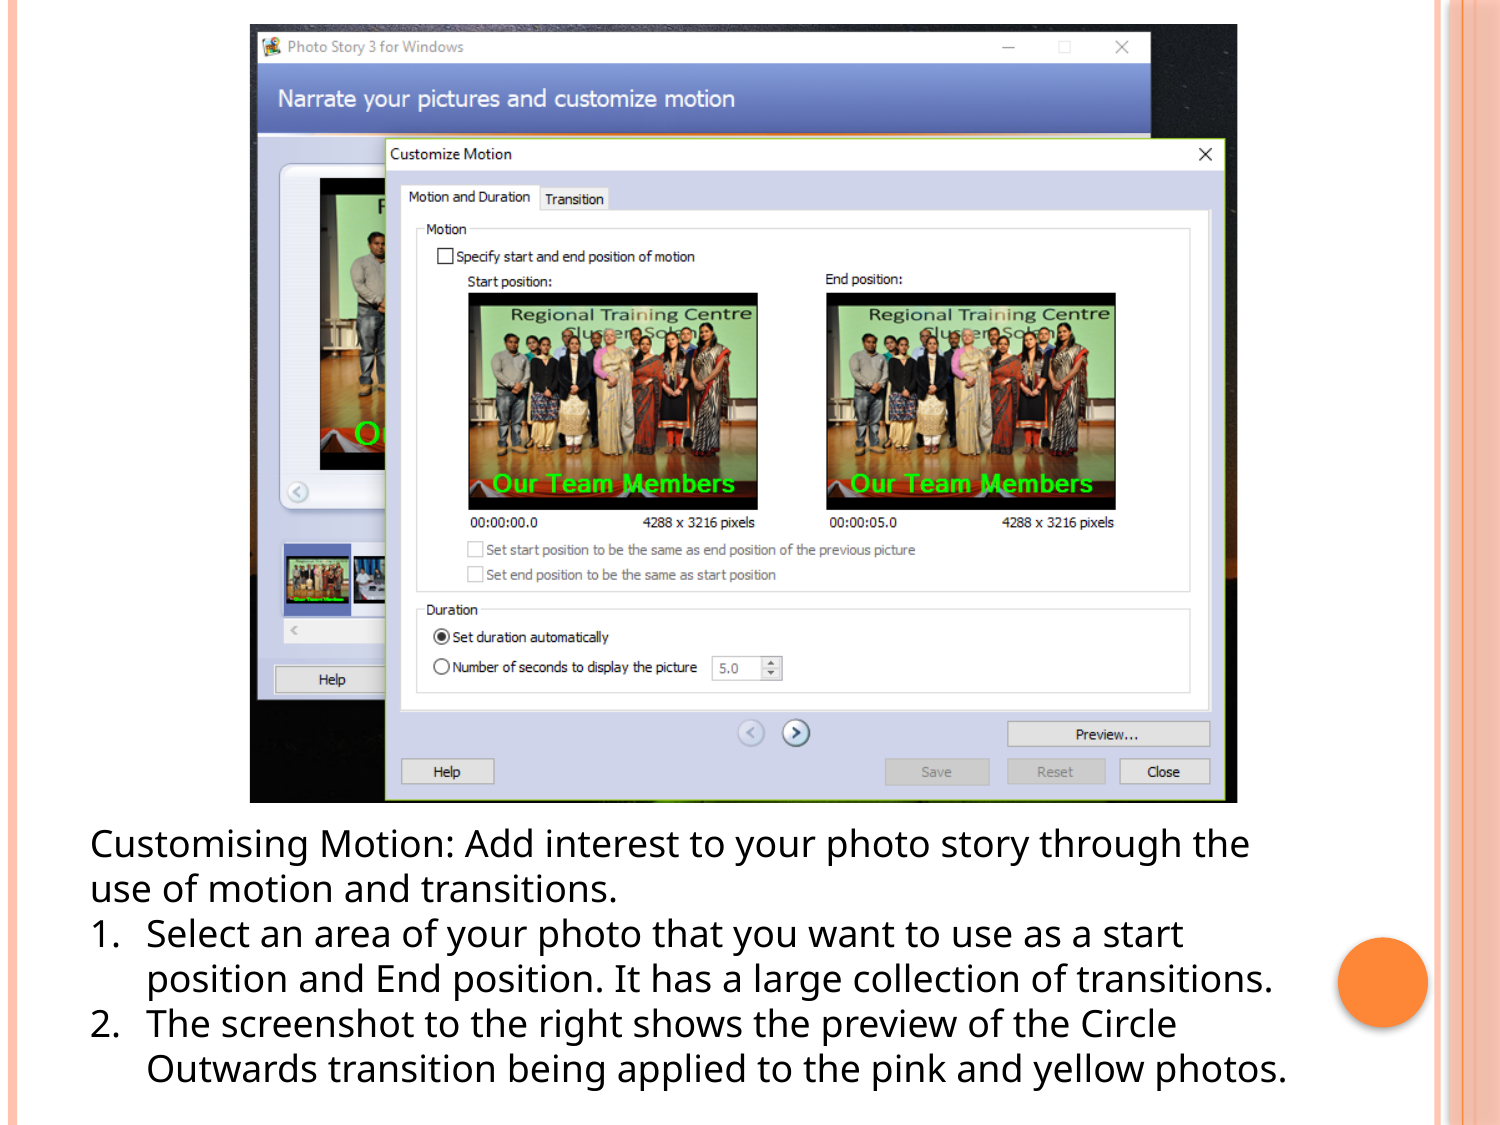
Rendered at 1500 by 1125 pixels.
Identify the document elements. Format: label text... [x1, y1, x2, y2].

picture [249, 24, 1238, 804]
text_box Customising Motion: Add interest to your photo story through the use of motion and transitions. Select an area of your photo that you want to use as a start position and End position. It has a large collection of transitions. The screenshot to the right shows the preview of the Circle Outwards transition being applied to the pink and yellow photos. [75, 812, 1313, 1098]
